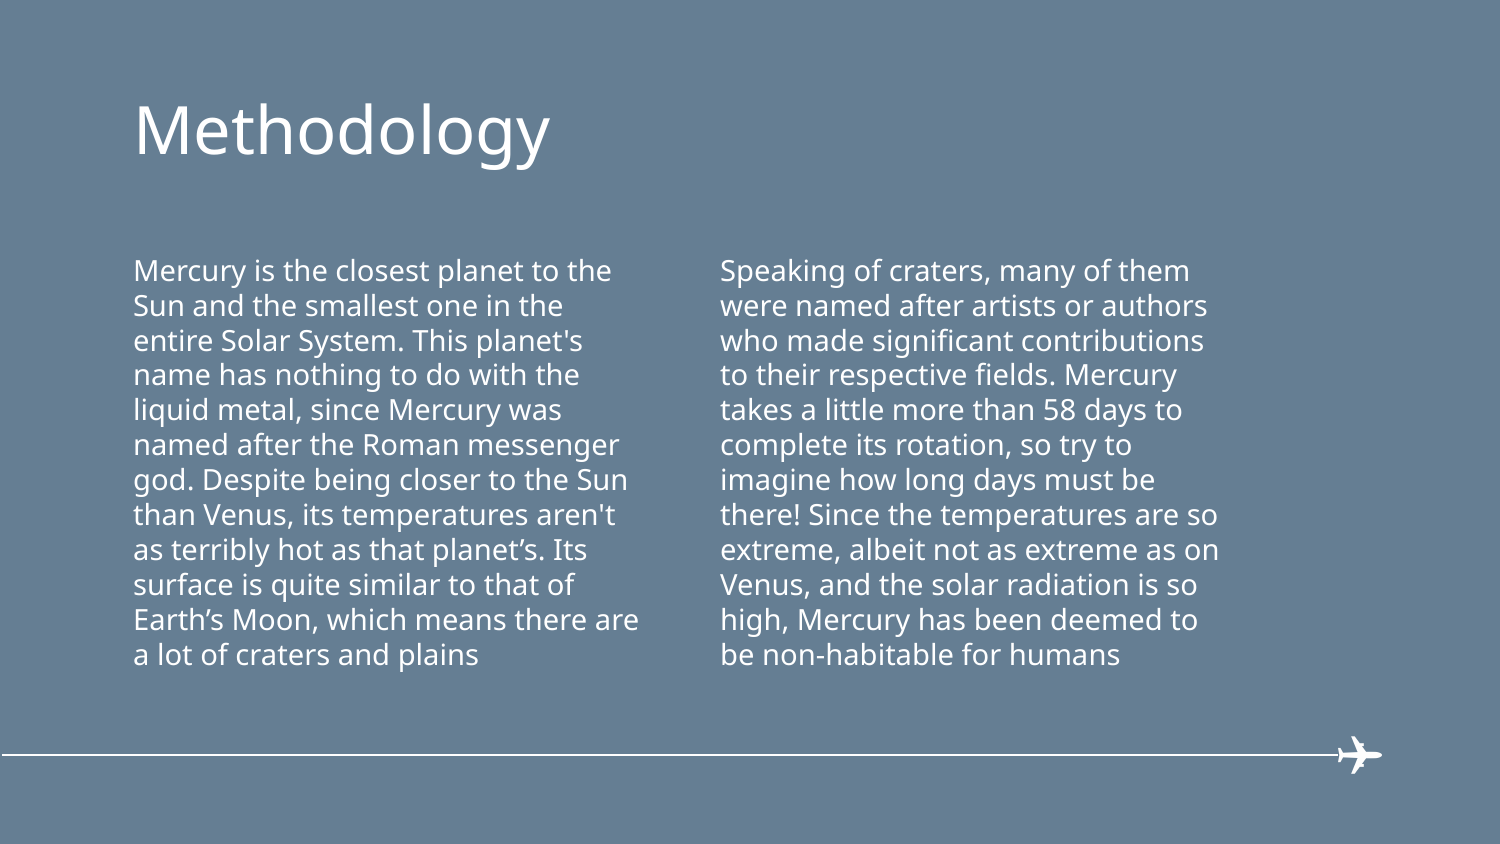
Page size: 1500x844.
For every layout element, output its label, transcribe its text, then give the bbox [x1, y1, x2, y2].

subtitle Mercury is the closest planet to the Sun and the smallest one in the entire Solar System. This planet's name has nothing to do with the liquid metal, since Mercury was named after the Roman messenger god. Despite being closer to the Sun than Venus, its temperatures aren't as terribly hot as that planet’s. Its surface is quite similar to that of Earth’s Moon, which means there are a lot of craters and plains [118, 236, 663, 674]
title Methodology [118, 72, 1382, 167]
subtitle Speaking of craters, many of them were named after artists or authors who made significant contributions to their respective fields. Mercury takes a little more than 58 days to complete its rotation, so try to imagine how long days must be there! Since the temperatures are so extreme, albeit not as extreme as on Venus, and the solar radiation is so high, Mercury has been deemed to be non-habitable for humans [705, 236, 1250, 674]
picture [1338, 733, 1382, 777]
